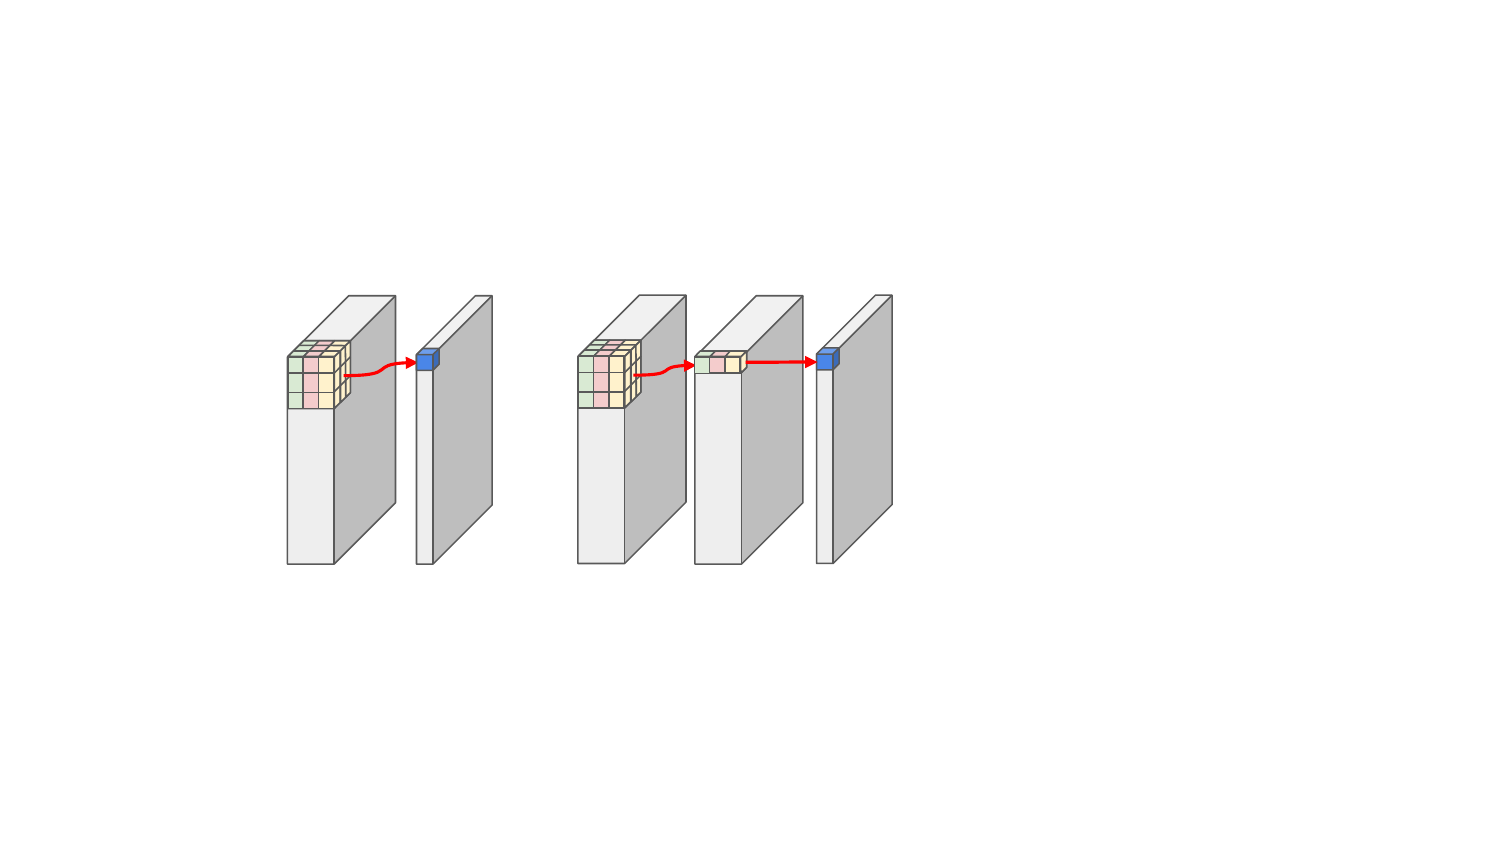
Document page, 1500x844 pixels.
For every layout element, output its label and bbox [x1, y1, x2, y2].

text_box [416, 348, 440, 371]
text_box [605, 340, 624, 344]
text_box [694, 357, 710, 372]
text_box [578, 378, 594, 391]
text_box [287, 397, 304, 409]
text_box [694, 370, 803, 565]
text_box [624, 399, 631, 408]
text_box [816, 347, 840, 370]
text_box [304, 381, 318, 392]
text_box [578, 356, 594, 372]
text_box [608, 400, 624, 408]
text_box [318, 358, 329, 372]
text_box [594, 380, 608, 391]
text_box [608, 380, 619, 391]
text_box [591, 340, 608, 344]
text_box [331, 340, 351, 344]
text_box [578, 398, 594, 408]
text_box [594, 358, 608, 372]
text_box [345, 341, 351, 356]
text_box [287, 378, 304, 392]
text_box [287, 385, 396, 565]
text_box [333, 375, 351, 393]
text_box [343, 362, 419, 376]
text_box [635, 340, 641, 355]
text_box [315, 340, 334, 344]
text_box [318, 400, 334, 409]
text_box [710, 358, 725, 372]
text_box [725, 358, 740, 372]
text_box [287, 357, 304, 372]
text_box [624, 374, 642, 392]
text_box [633, 365, 697, 376]
text_box [694, 351, 702, 357]
text_box [594, 400, 608, 408]
text_box [300, 340, 318, 344]
text_box [304, 400, 318, 409]
text_box [624, 355, 642, 373]
text_box [318, 381, 328, 392]
text_box [334, 399, 340, 409]
text_box [416, 295, 493, 565]
text_box [740, 355, 747, 366]
text_box [816, 295, 893, 564]
text_box [608, 358, 620, 372]
text_box [288, 351, 295, 357]
text_box [621, 340, 640, 344]
text_box [304, 358, 318, 372]
text_box [577, 385, 686, 564]
text_box [333, 356, 351, 374]
text_box [740, 366, 748, 374]
